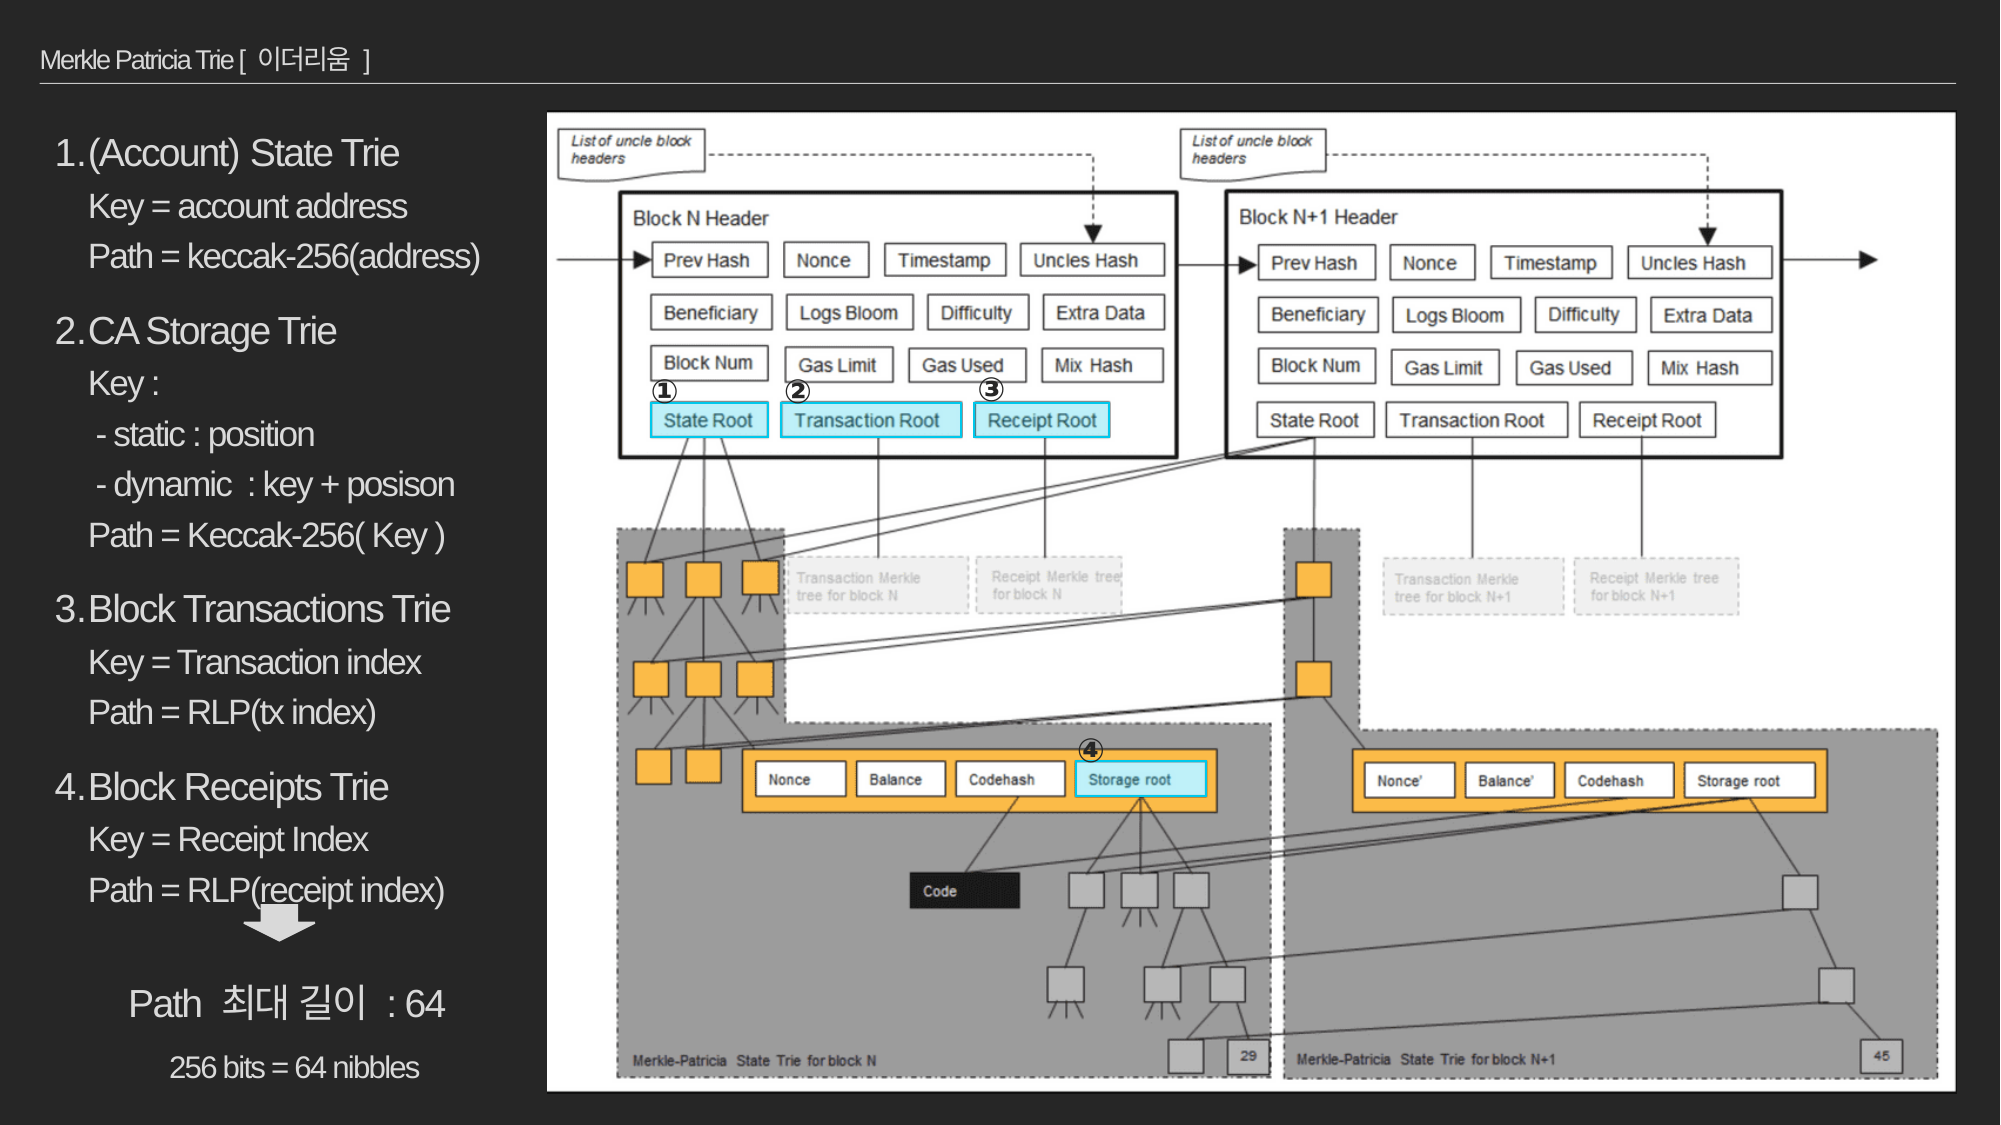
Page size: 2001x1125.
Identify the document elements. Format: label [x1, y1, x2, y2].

text_box [243, 904, 316, 942]
list [39, 110, 535, 1094]
text_box [547, 110, 1957, 1094]
title [39, 31, 1961, 84]
